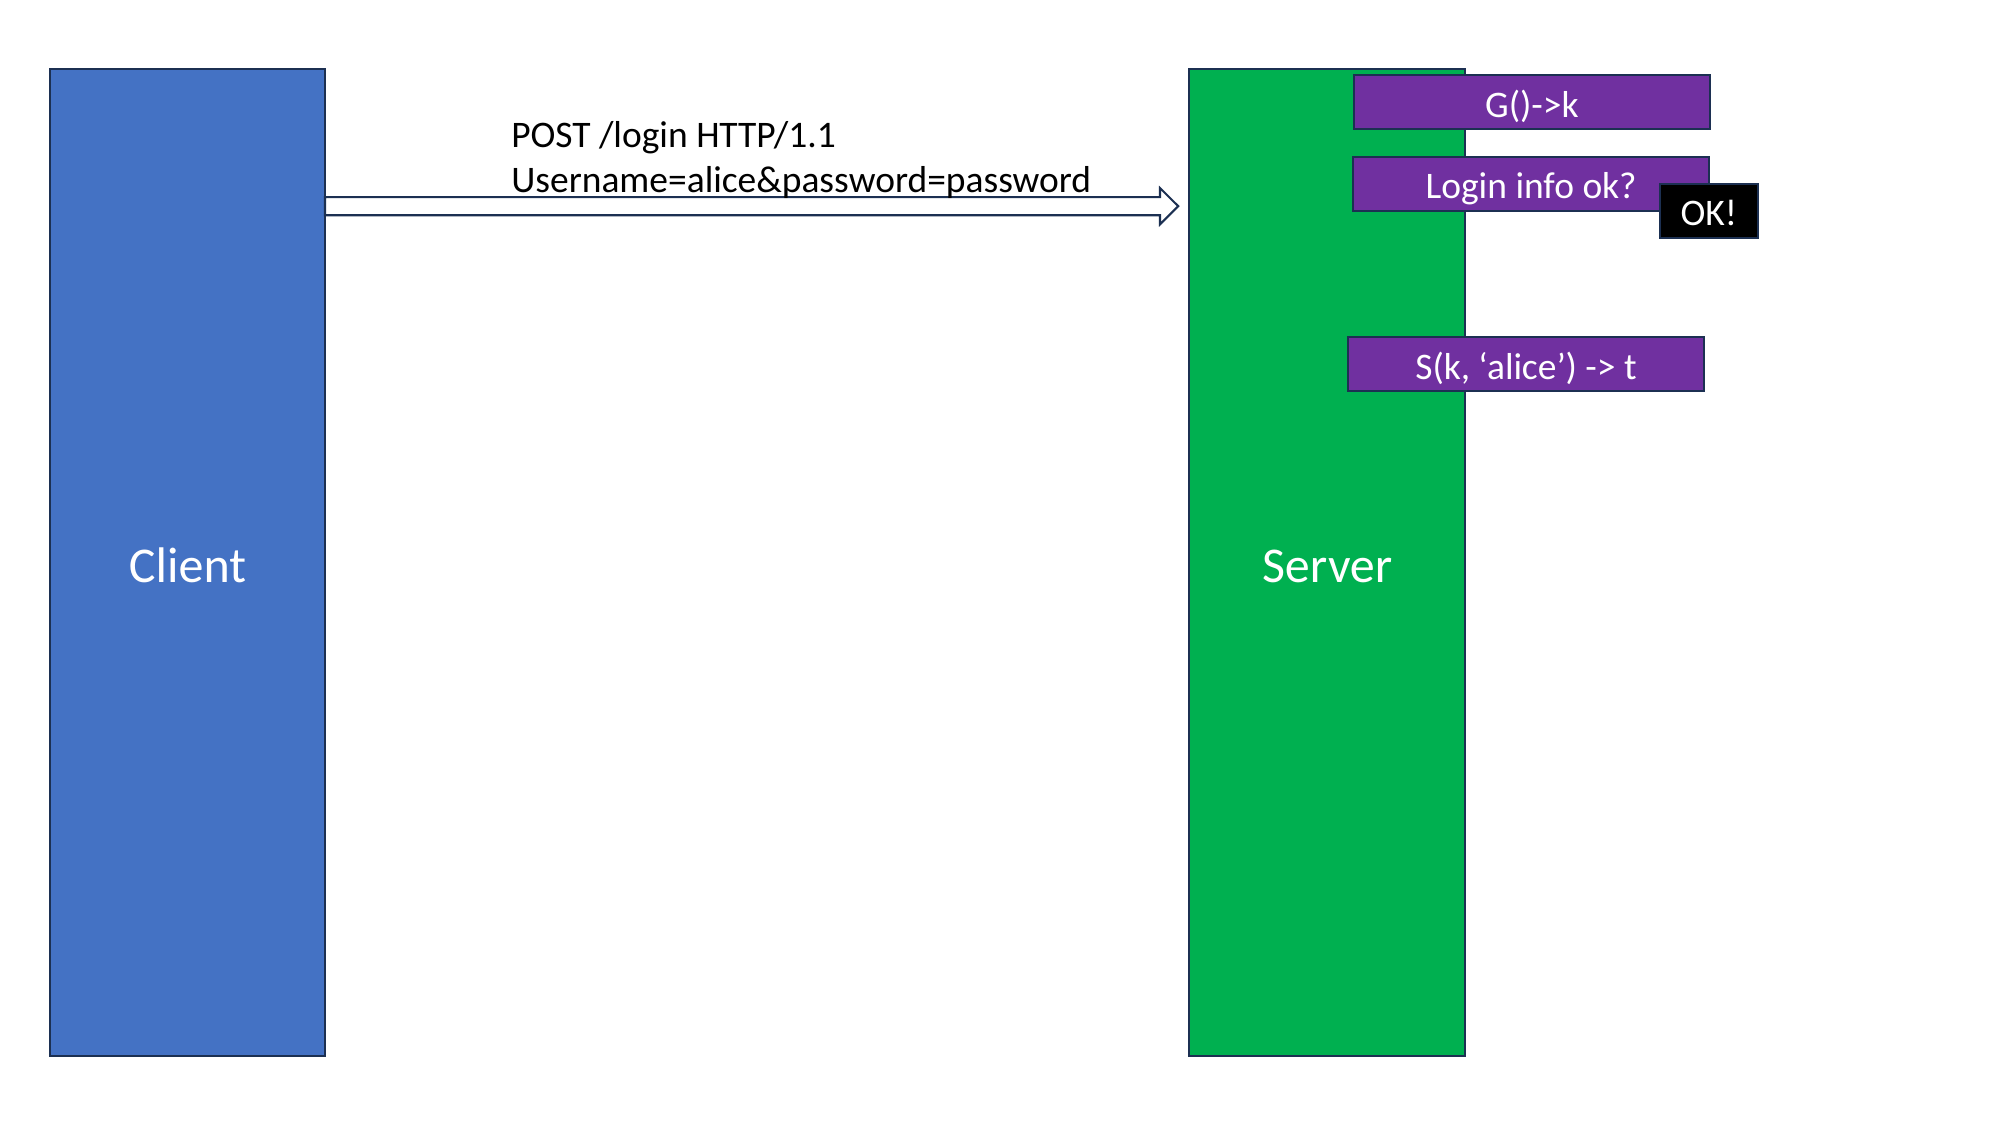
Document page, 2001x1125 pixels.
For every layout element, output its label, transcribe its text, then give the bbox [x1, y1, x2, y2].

text_box S(k, ‘alice’) -> t [1348, 337, 1704, 391]
text_box OK! [1659, 183, 1759, 238]
text_box G()->k [1354, 75, 1710, 130]
text_box Login info ok? [1353, 157, 1709, 211]
text_box POST /login HTTP/1.1 Username=alice&password=password [496, 102, 1113, 208]
text_box [324, 188, 1179, 225]
text_box Client [49, 68, 326, 1057]
text_box Server [1189, 68, 1466, 1057]
